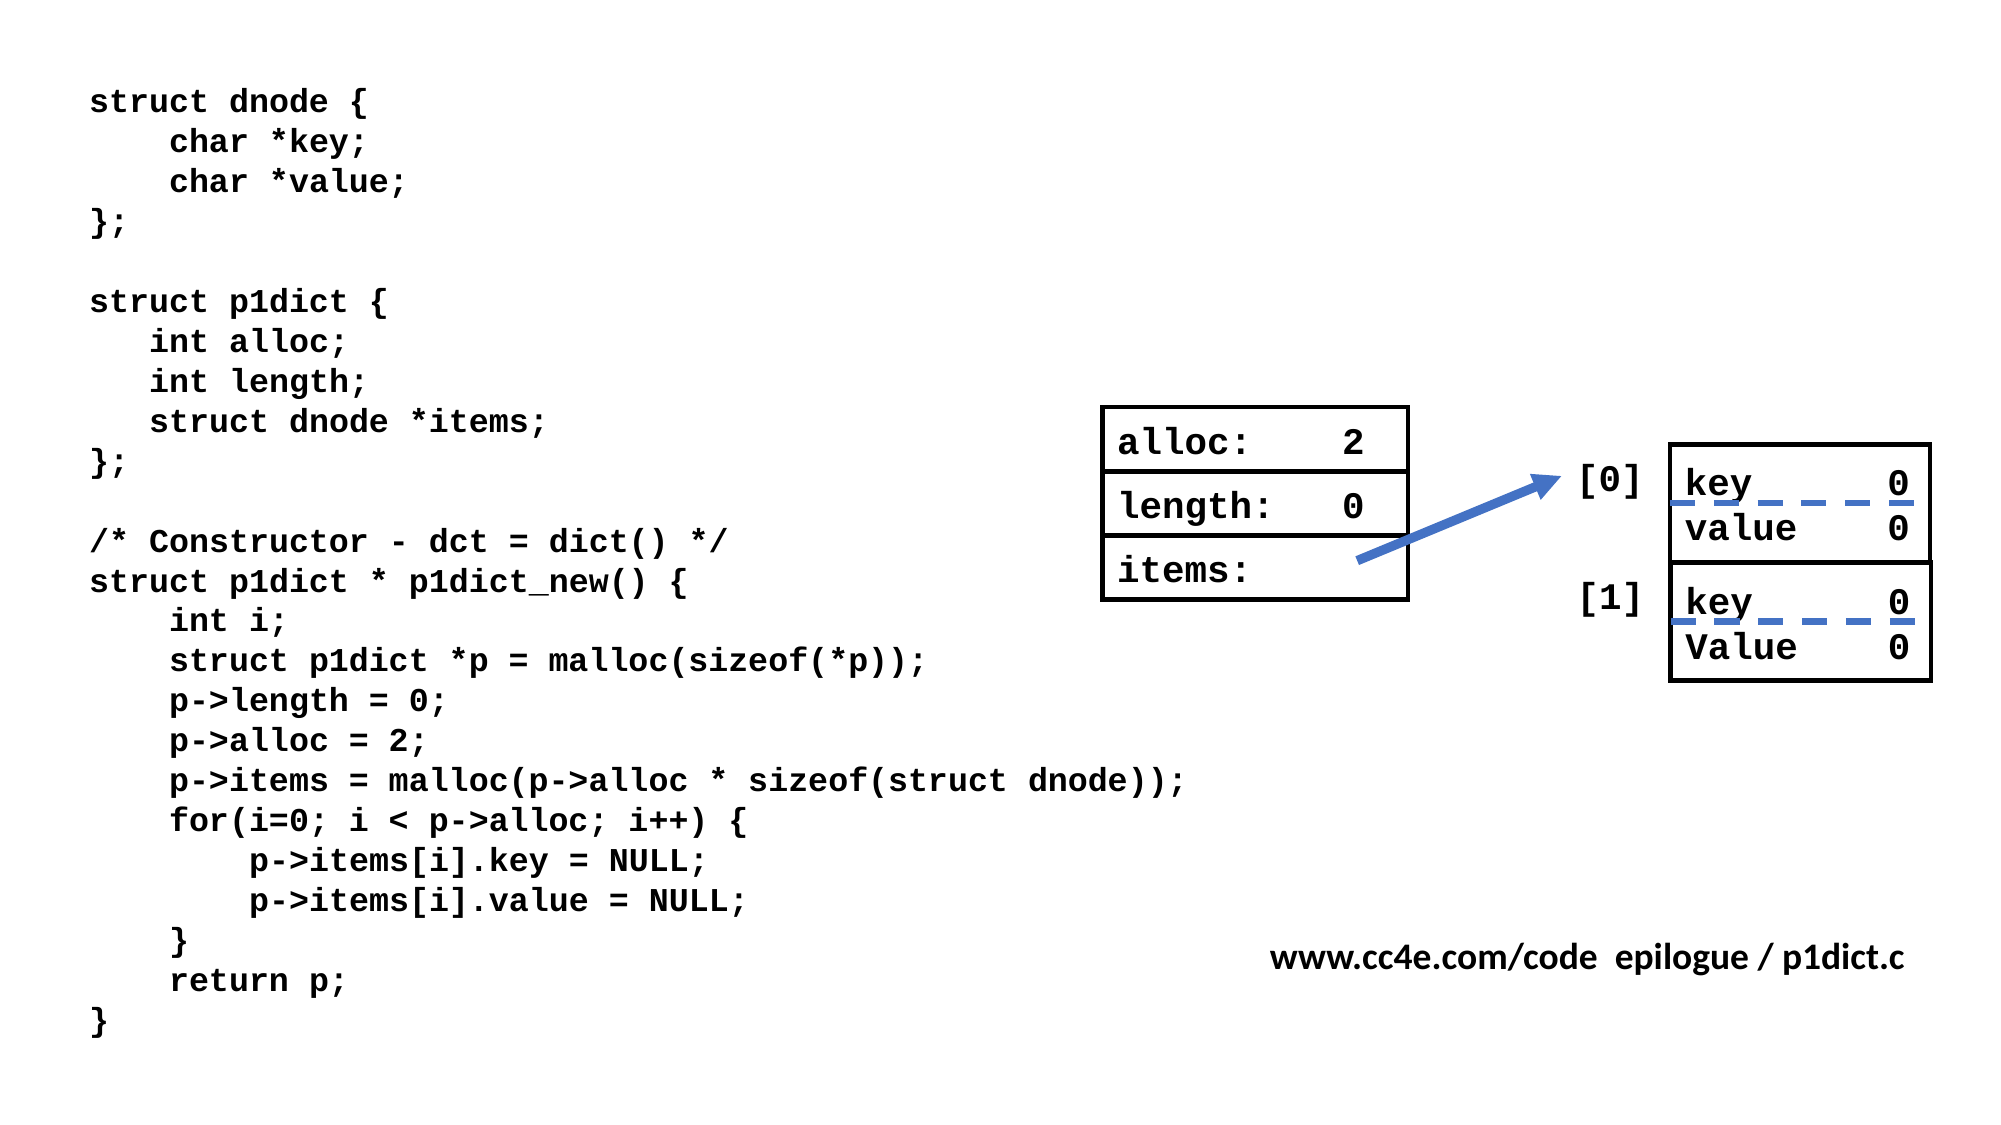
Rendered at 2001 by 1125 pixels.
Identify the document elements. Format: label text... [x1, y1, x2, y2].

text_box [1357, 476, 1562, 561]
text_box alloc: 2 [1101, 406, 1409, 470]
text_box key 0 value 0 [1669, 504, 1931, 563]
text_box struct dnode { char *key; char *value; }; struct p1dict { int alloc; int length; struct dnode *items; }; /* Constructor - dct = dict() */ struct p1dict * p1dict_new() { int i; struct p1dict *p = malloc(sizeof(*p)); p->length = 0; p->alloc = 2; p->items = malloc(p->alloc * sizeof(struct dnode)); for(i=0; i < p->alloc; i++) { p->items[i].key = NULL; p->items[i].value = NULL; } return p; } [74, 72, 1249, 1046]
text_box key 0 Value 0 [1670, 561, 1932, 682]
text_box [0] [1561, 446, 1728, 506]
text_box key 0 value 0 [1669, 443, 1931, 503]
text_box www.cc4e.com/code epilogue / p1dict.c [1255, 924, 1922, 984]
text_box length: 0 [1101, 470, 1409, 537]
text_box items: [1101, 537, 1409, 601]
text_box [1] [1561, 564, 1728, 625]
